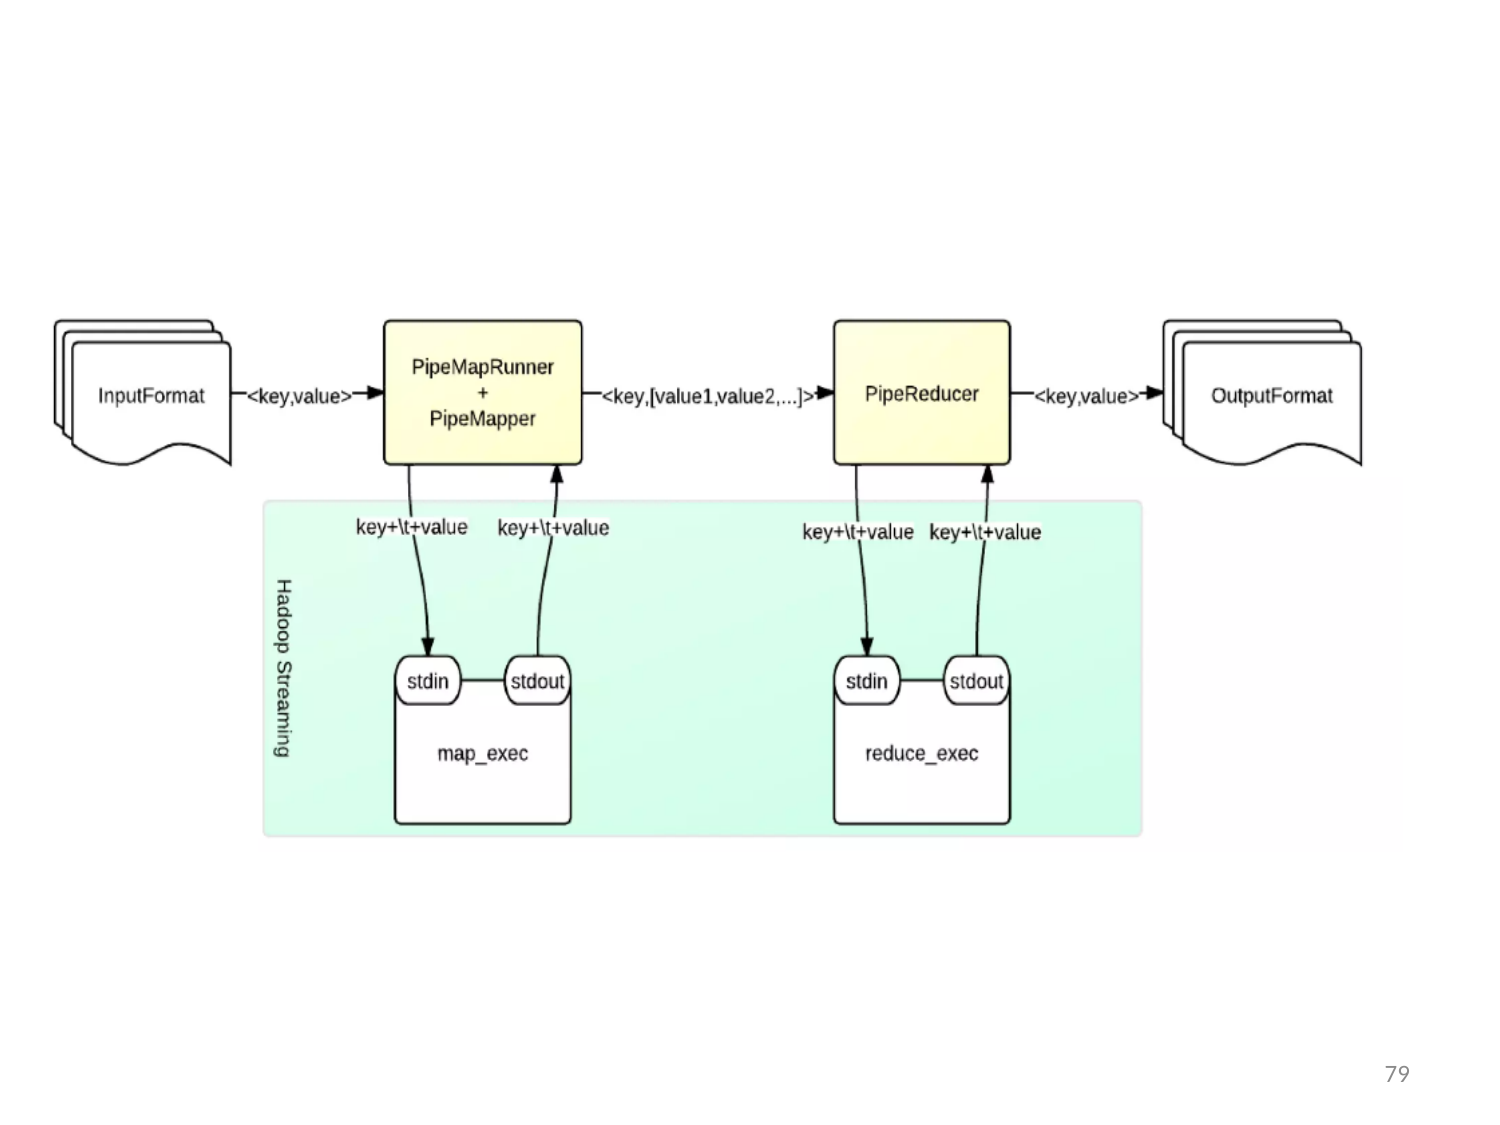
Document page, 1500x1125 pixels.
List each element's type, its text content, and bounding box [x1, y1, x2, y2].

picture [49, 272, 1426, 853]
slide_number 79 [1074, 1042, 1425, 1103]
